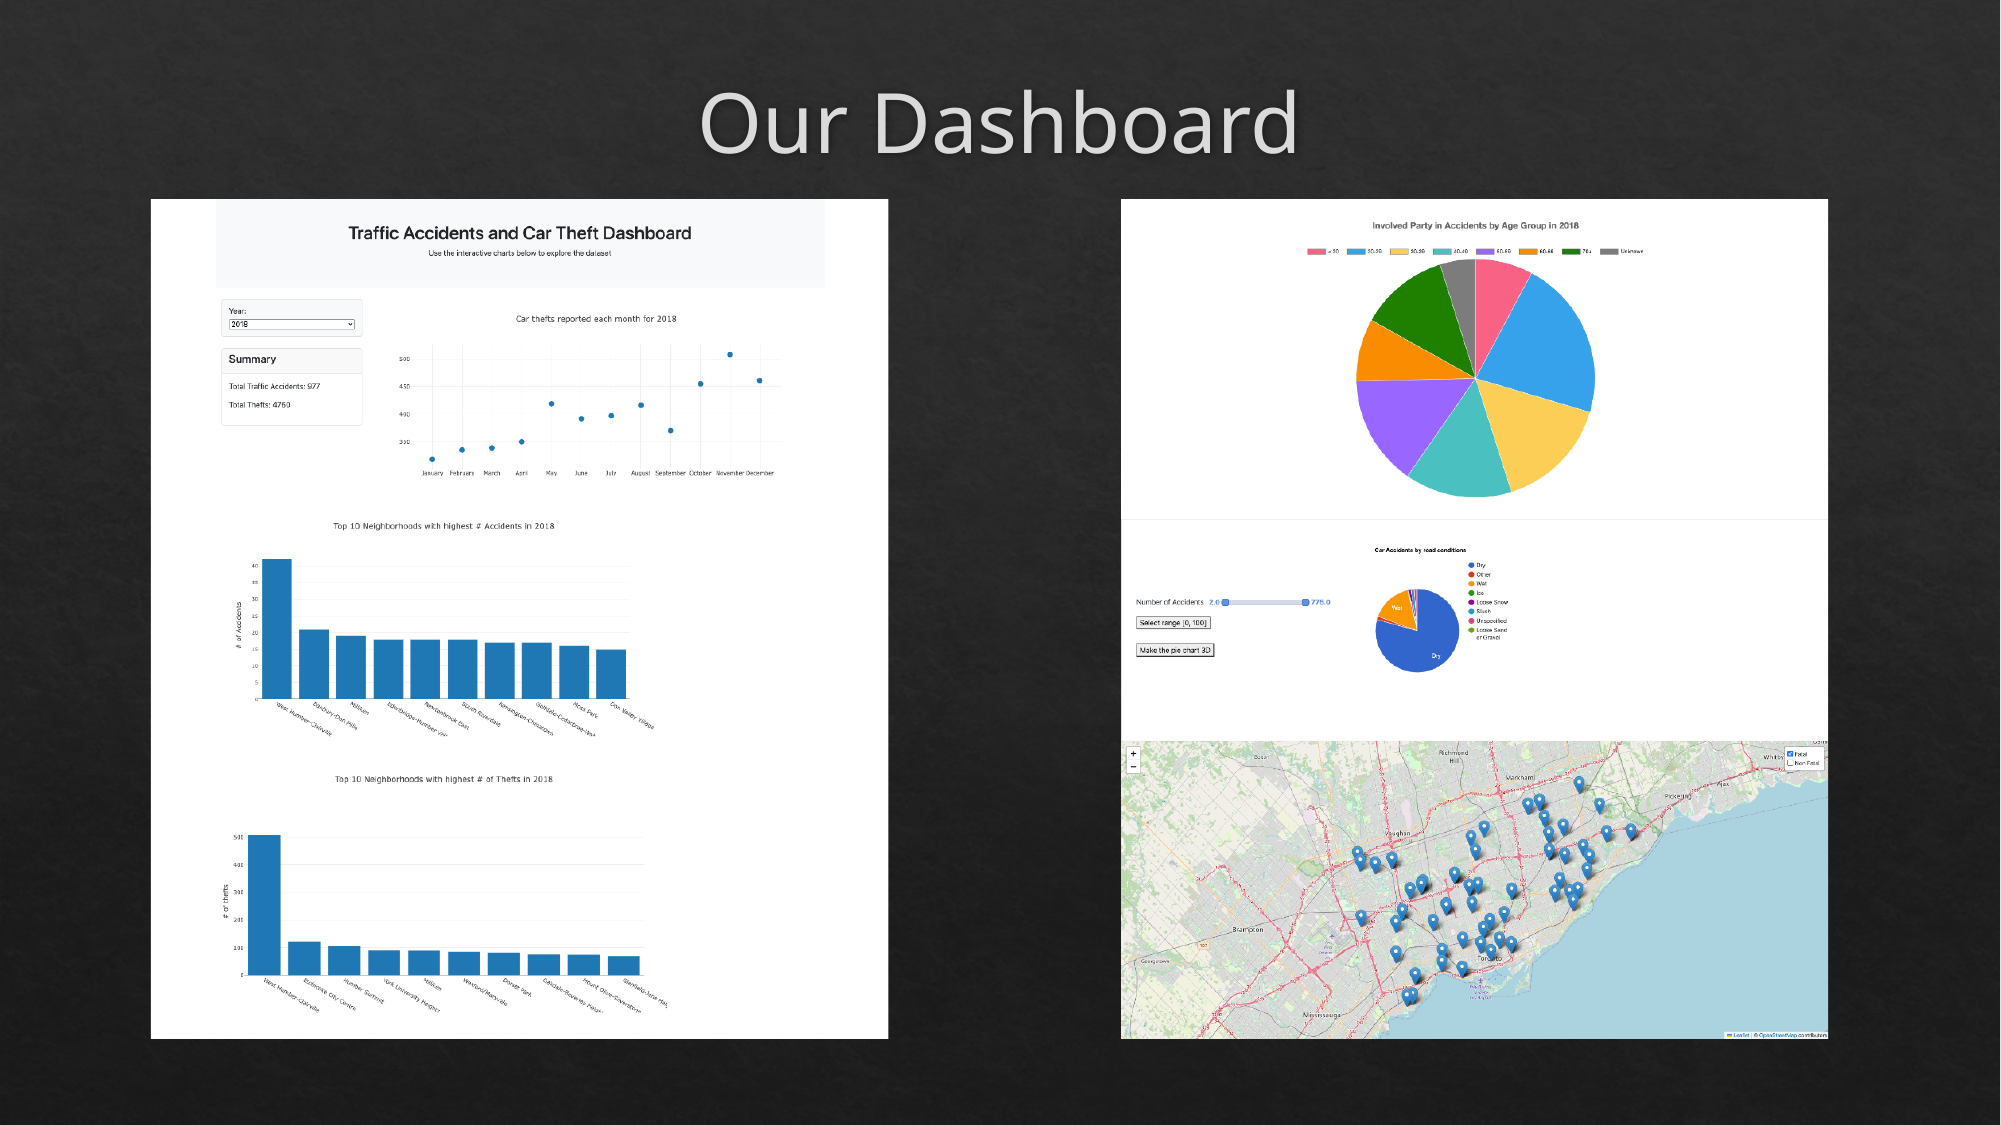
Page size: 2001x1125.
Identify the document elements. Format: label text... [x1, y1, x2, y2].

picture [0, 0, 2001, 1125]
title Our Dashboard [150, 40, 1850, 200]
